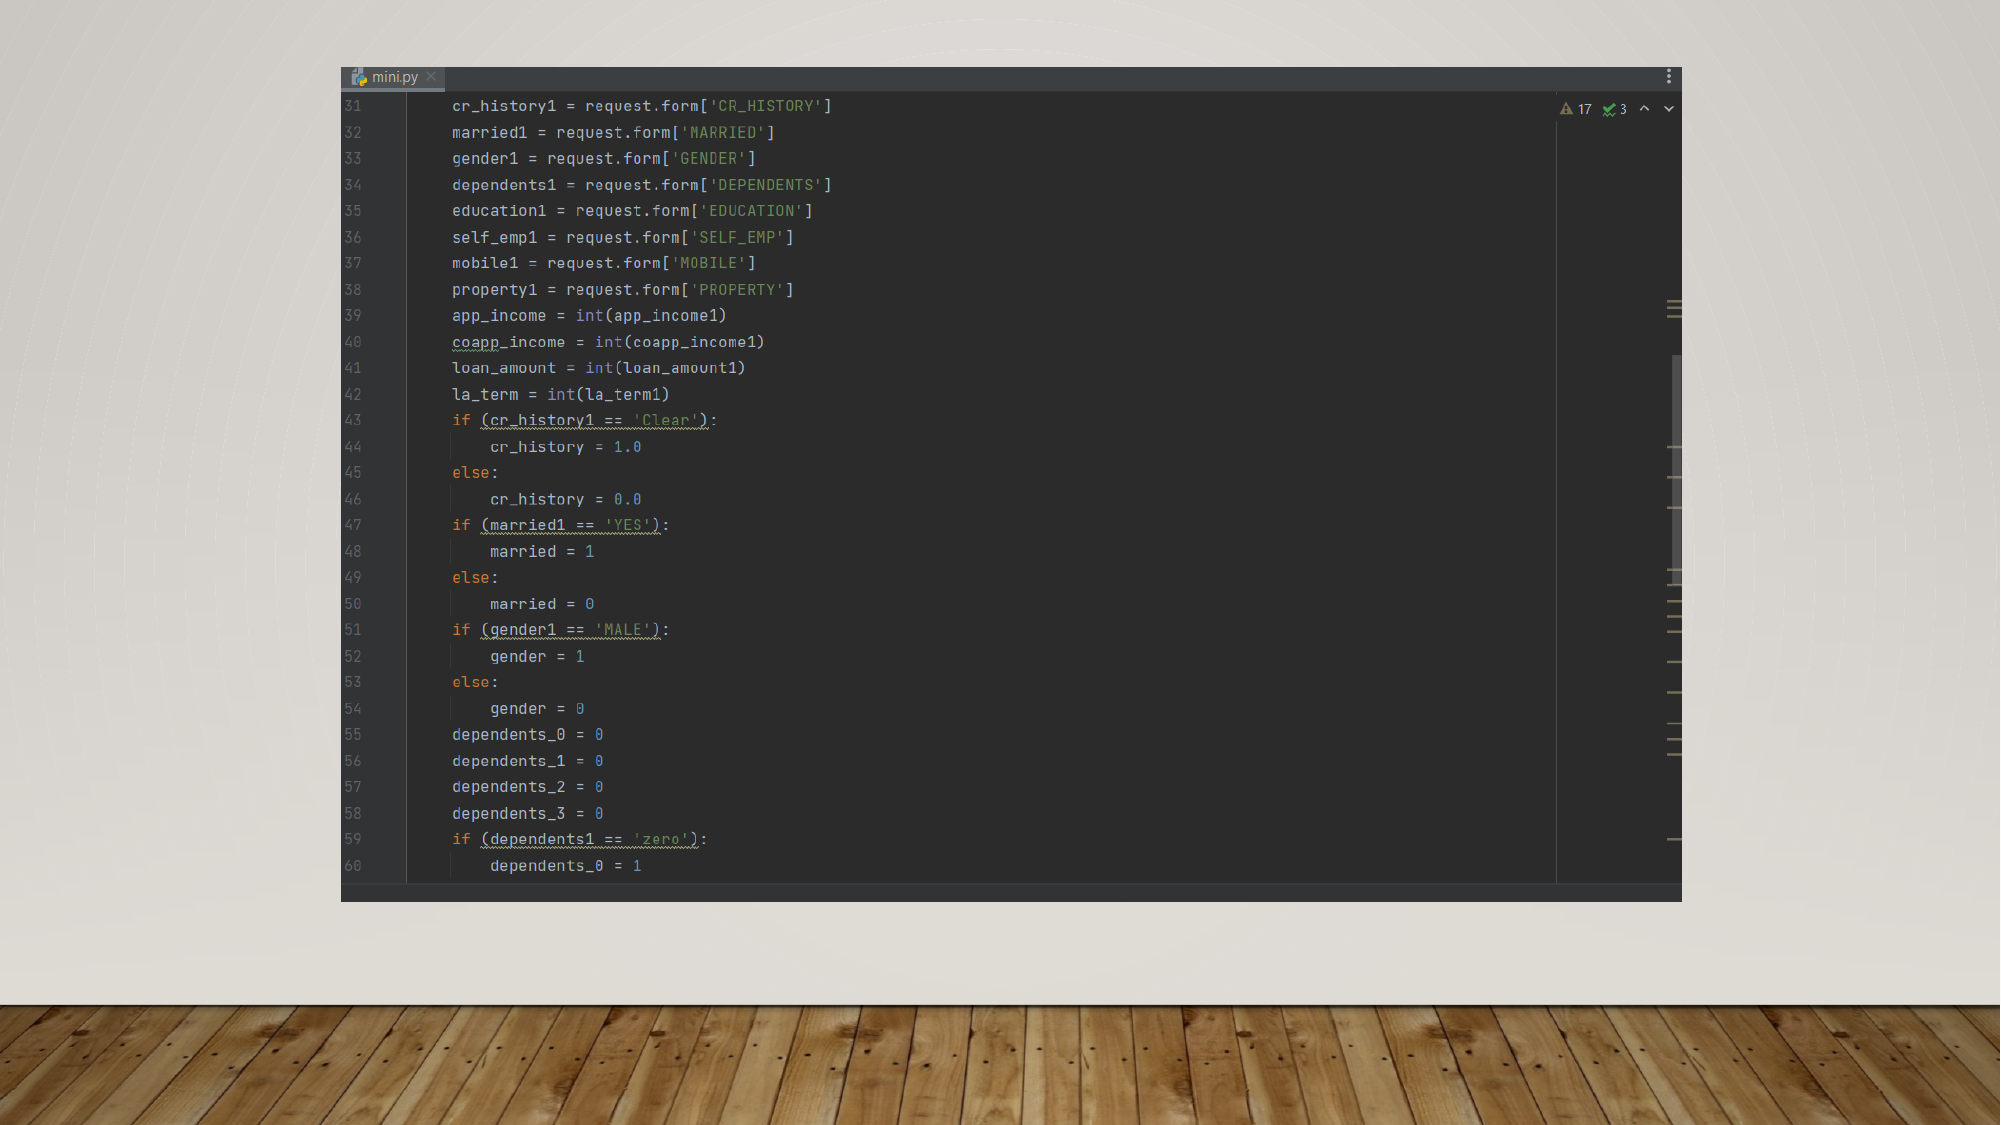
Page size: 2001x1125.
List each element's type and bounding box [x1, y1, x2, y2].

picture [341, 67, 1682, 902]
picture [0, 1005, 2000, 1125]
